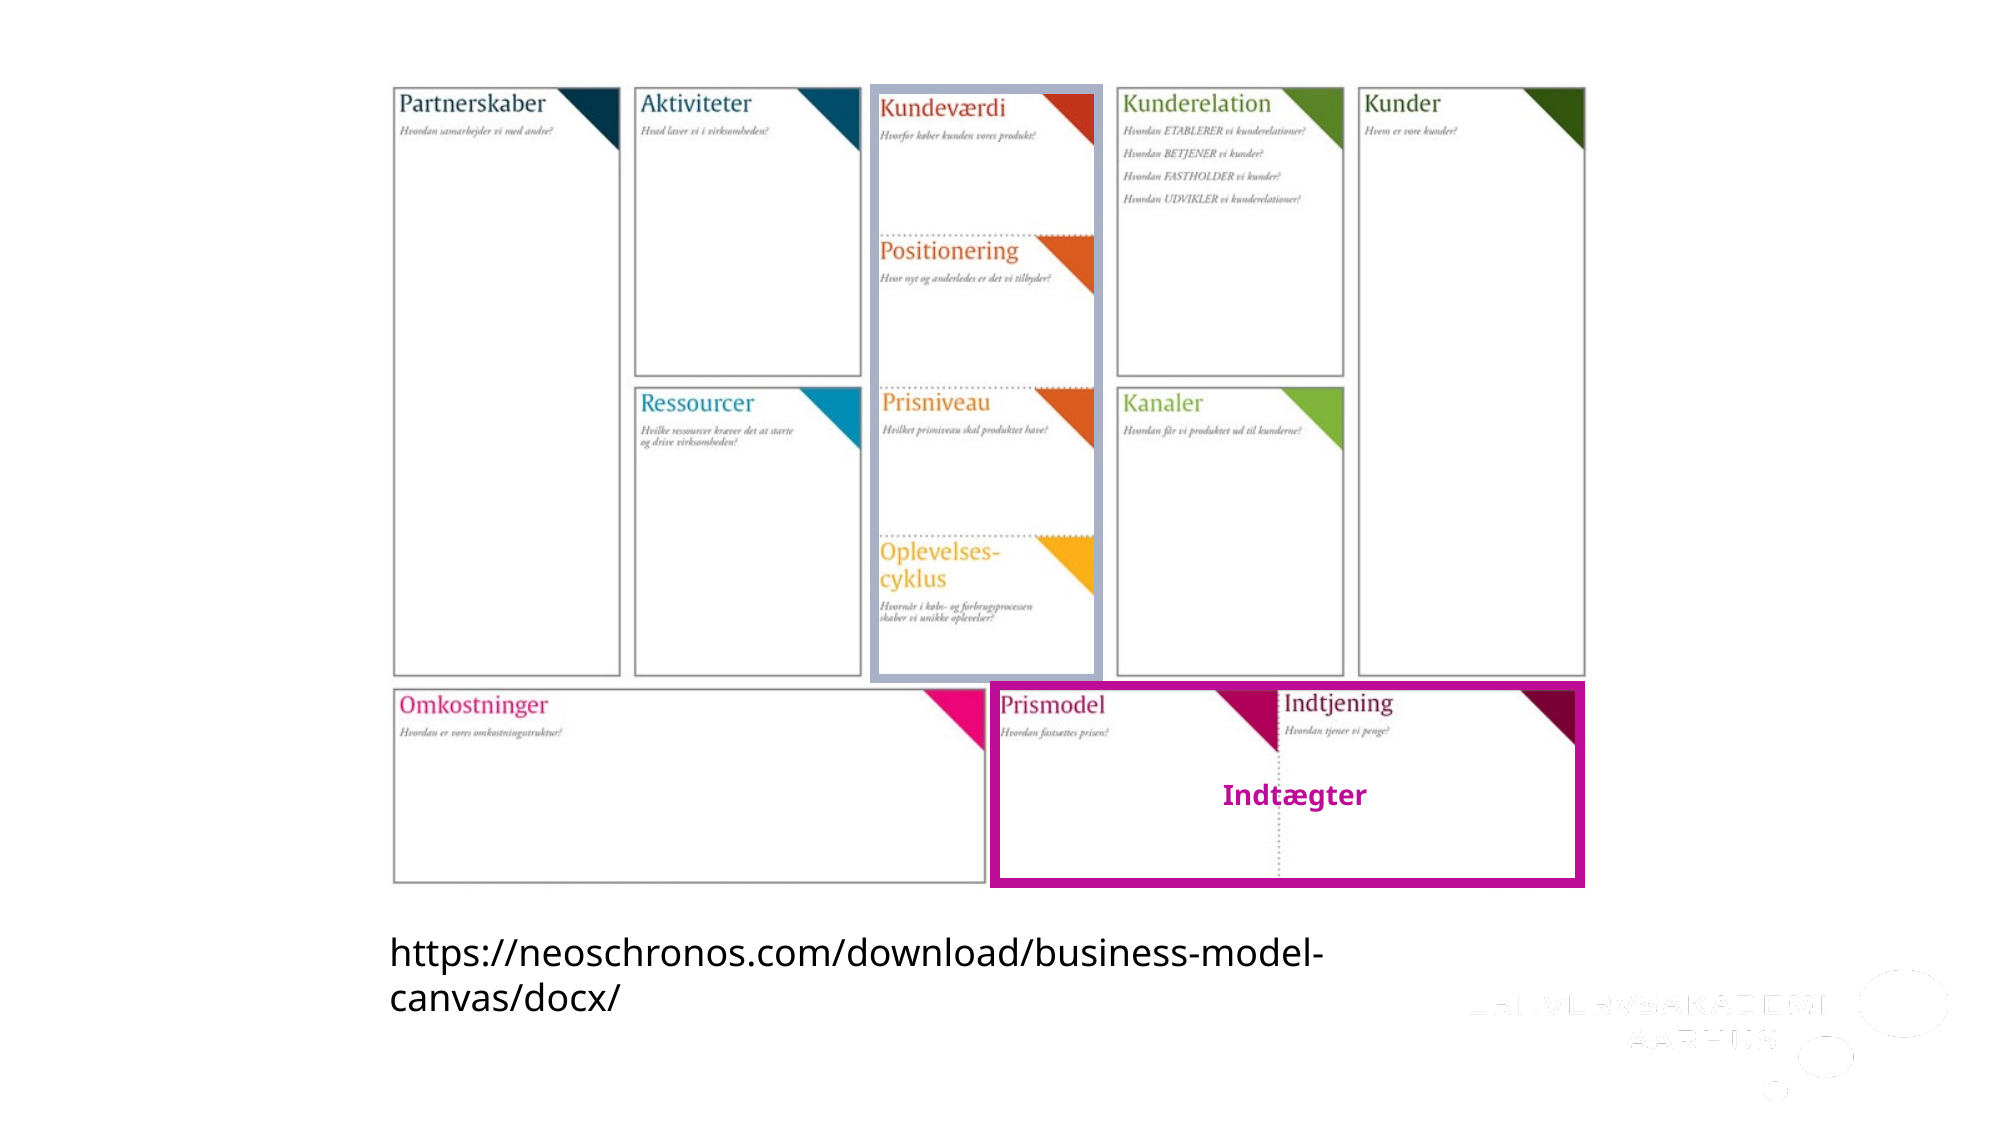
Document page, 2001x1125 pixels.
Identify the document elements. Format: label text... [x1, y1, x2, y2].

picture [386, 81, 1593, 890]
text_box https://neoschronos.com/download/business-model-canvas/docx/ [374, 921, 1375, 1027]
picture [1450, 962, 1959, 1106]
